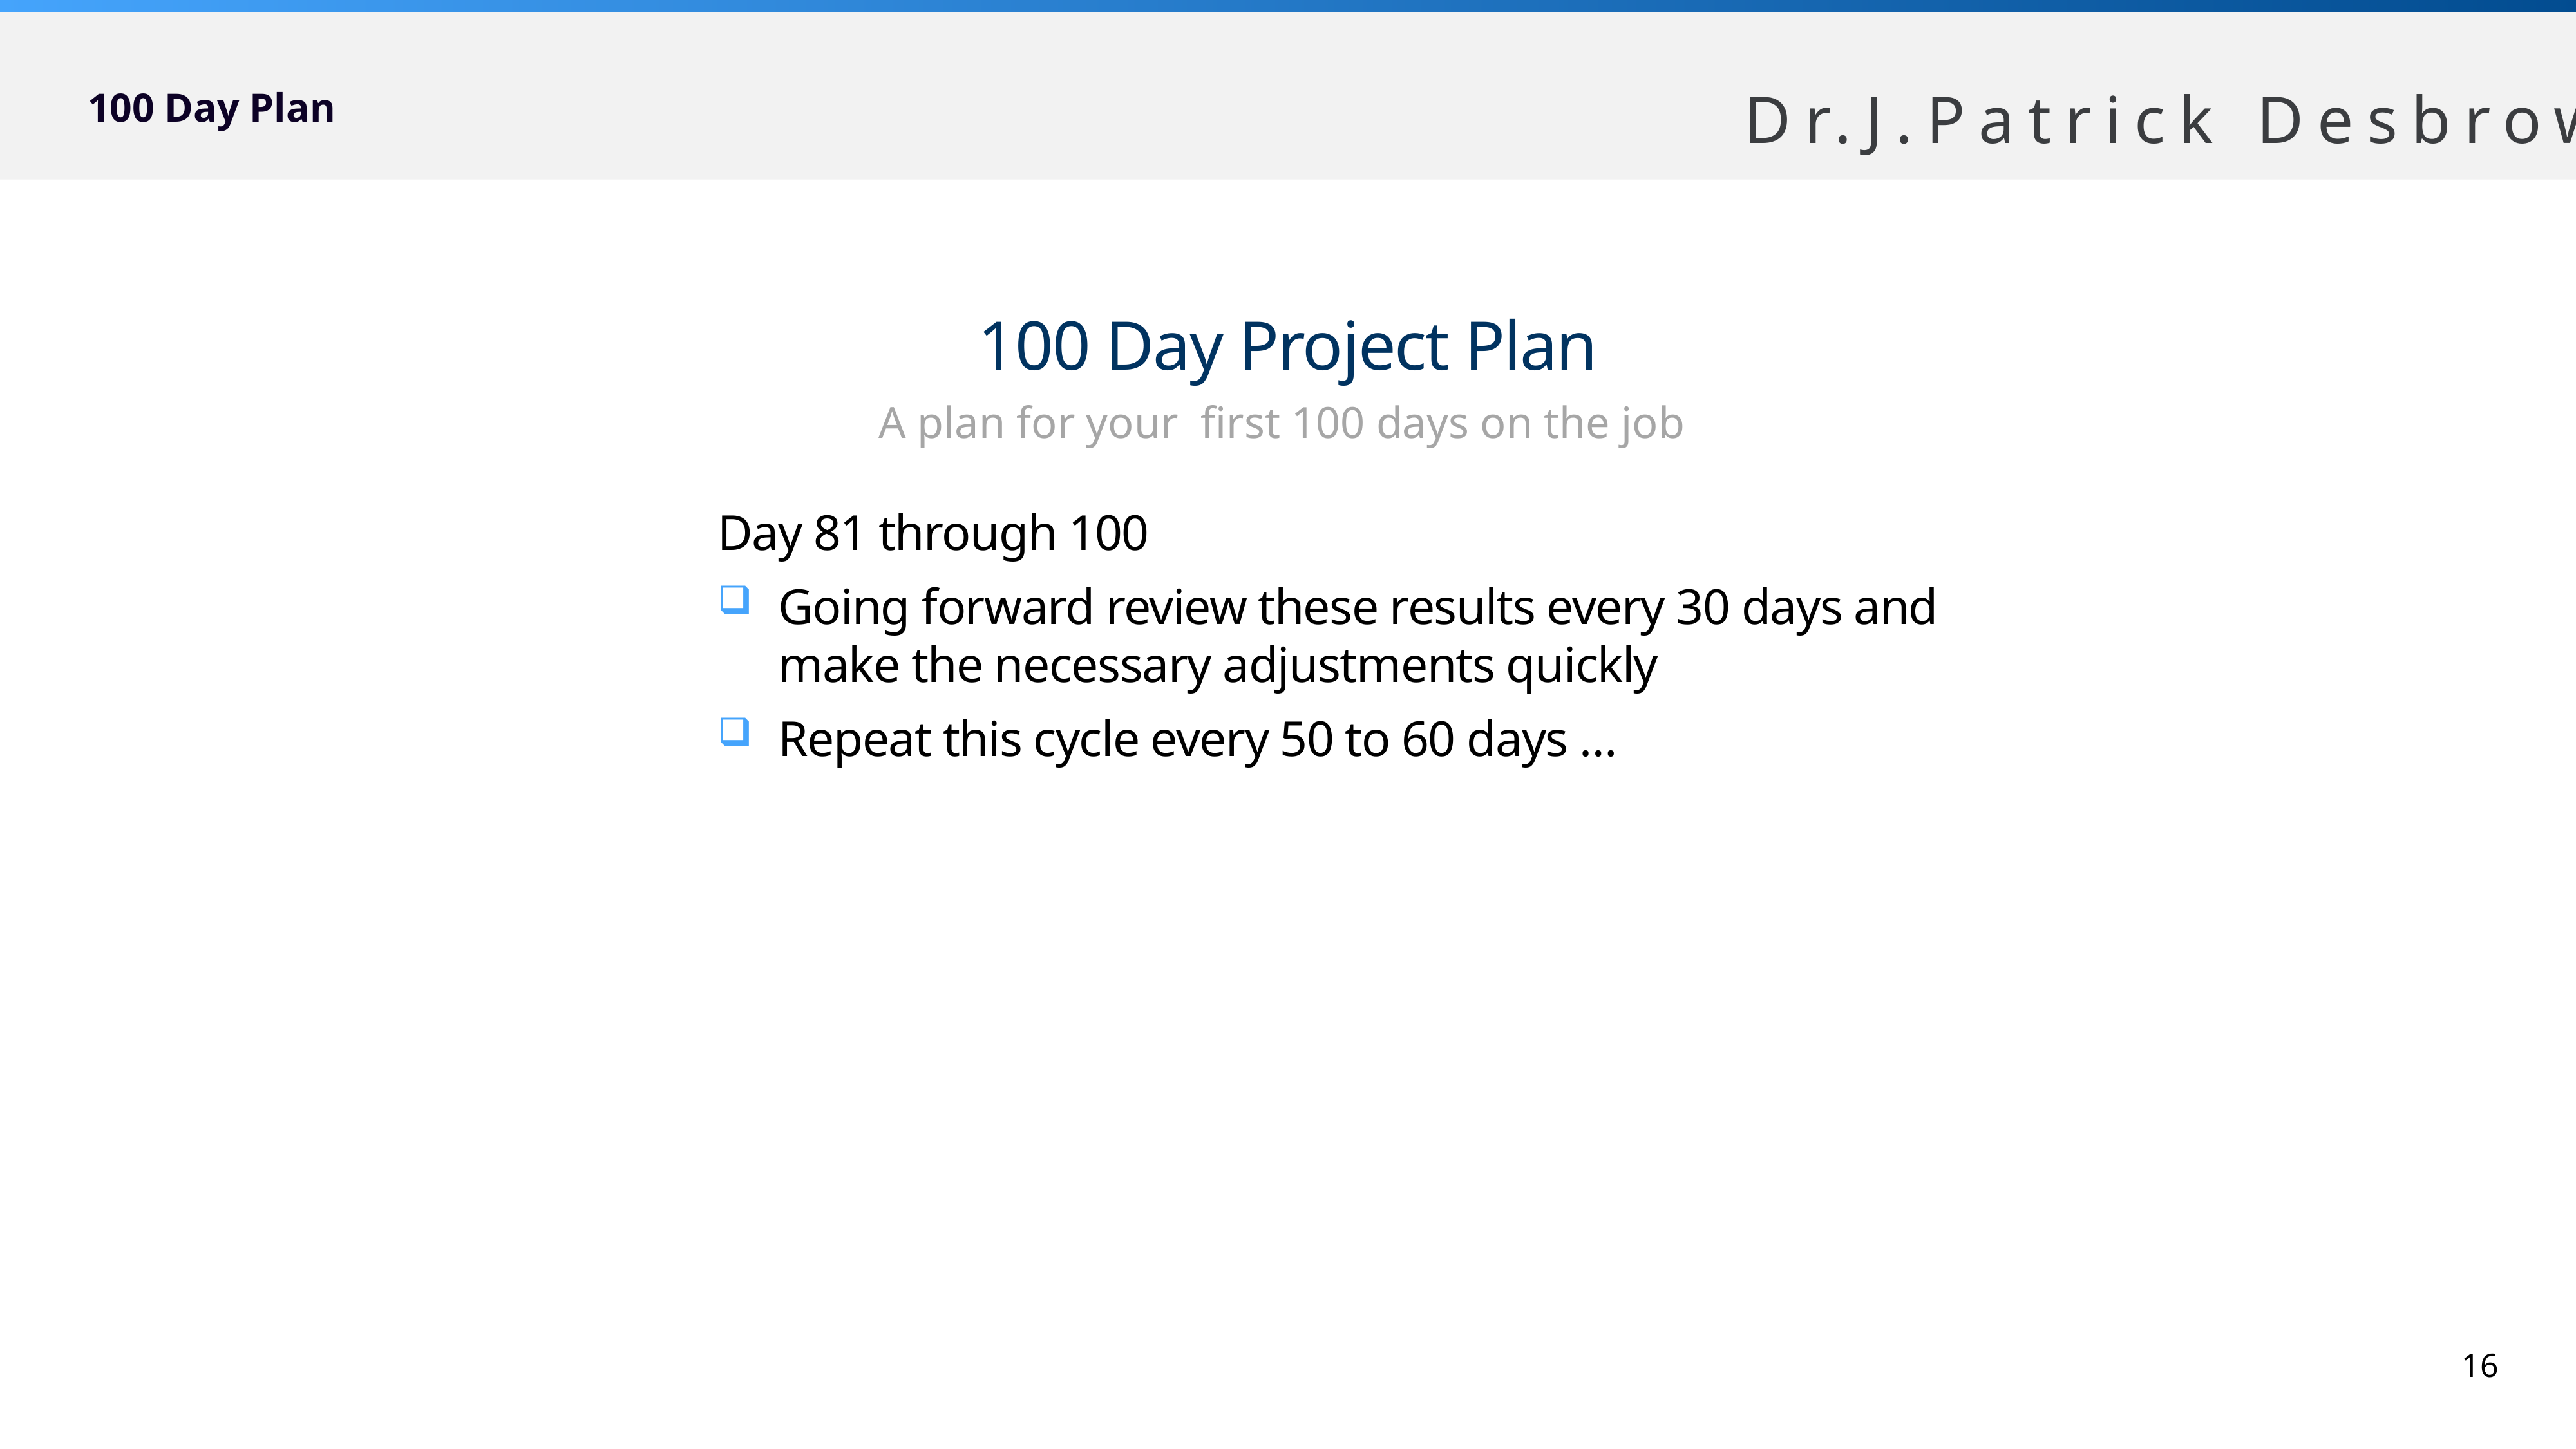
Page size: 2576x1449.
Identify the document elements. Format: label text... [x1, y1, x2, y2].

text_box 100 Day Project Plan [972, 298, 1604, 389]
text_box Day 81 through 100 Going forward review these results every 30 days and make the necessary adjustments quickly Repeat this cycle every 50 to 60 days … [712, 497, 2007, 846]
slide_number 16 [2456, 1344, 2505, 1395]
title 100 Day Plan [87, 67, 385, 146]
text_box A plan for your first 100 days on the job [873, 390, 1703, 452]
